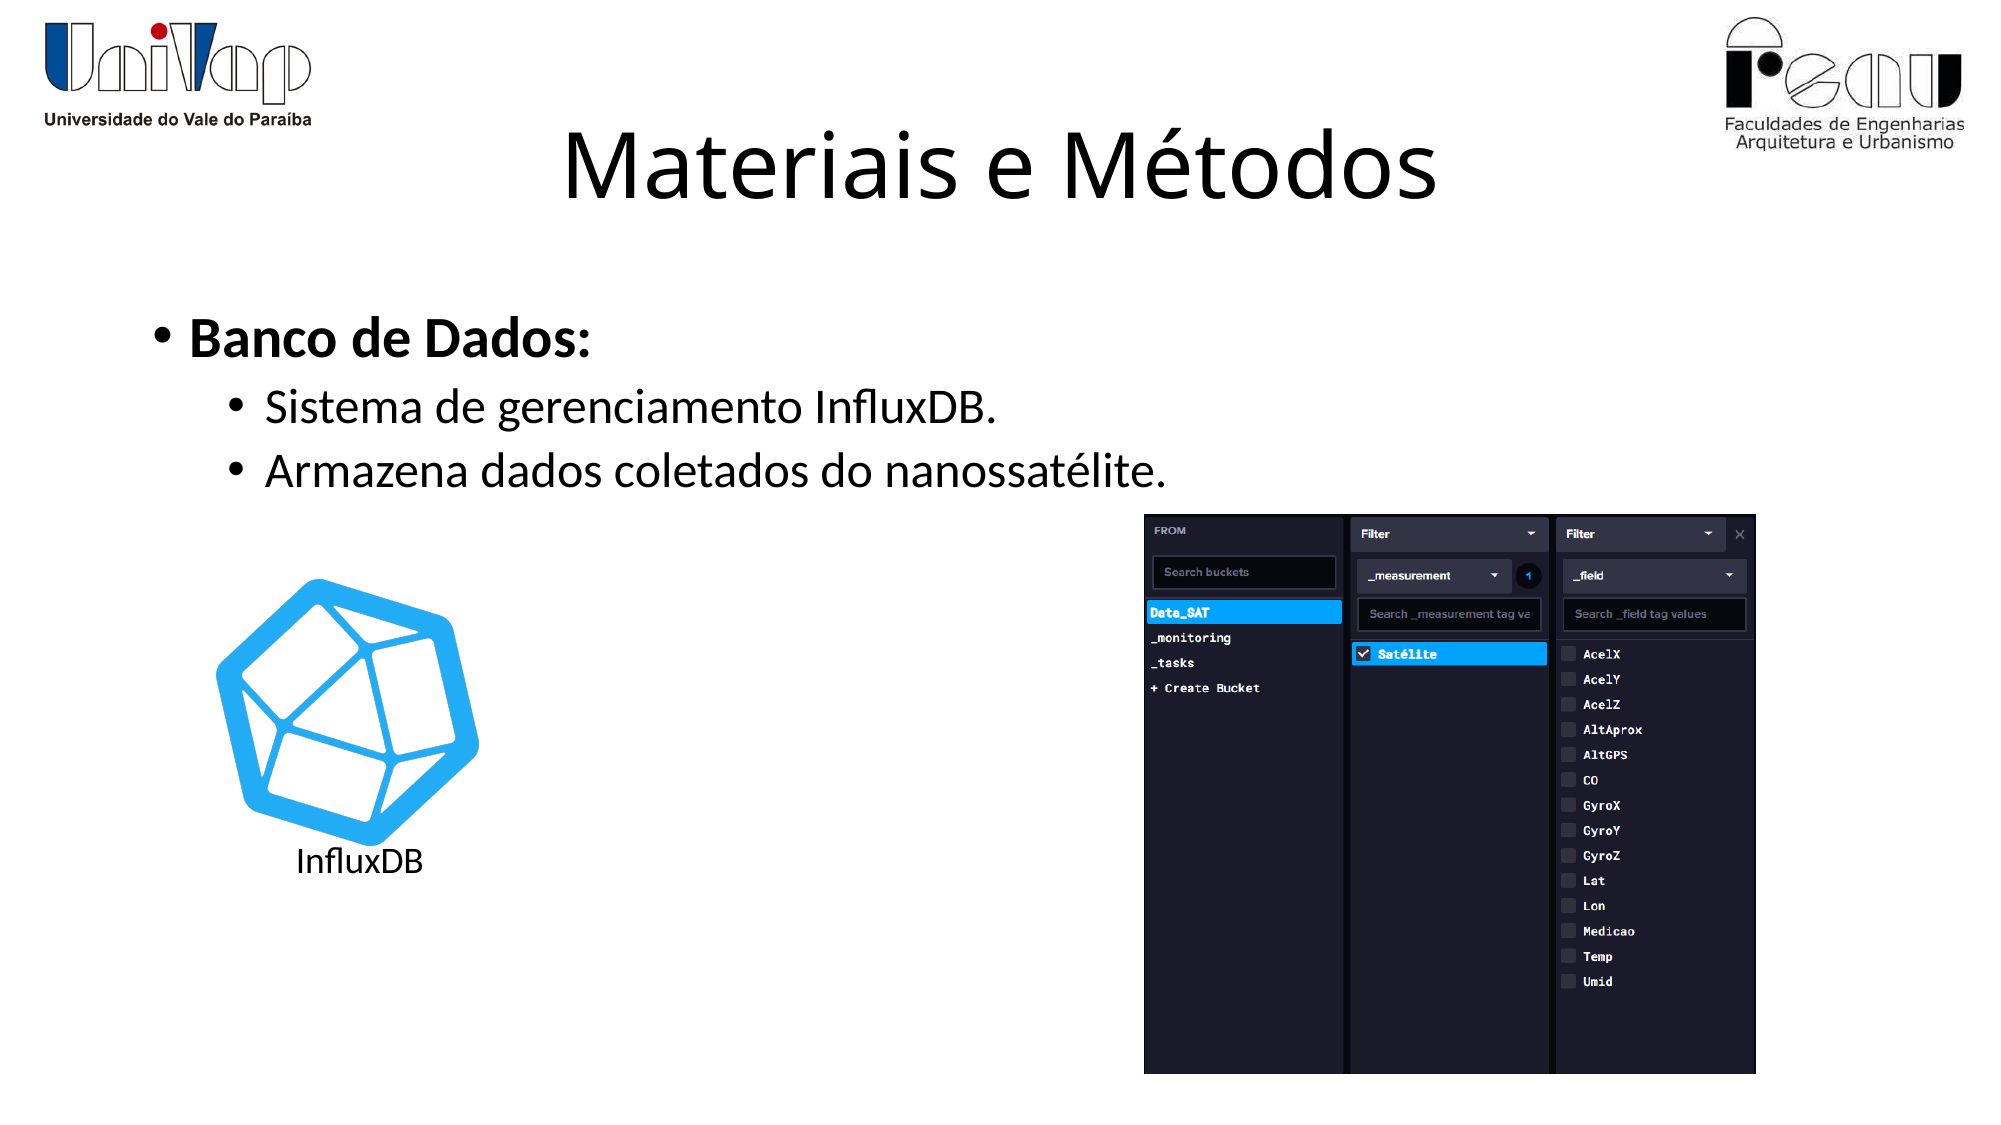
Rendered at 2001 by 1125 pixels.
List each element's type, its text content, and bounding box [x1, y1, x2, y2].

picture [216, 579, 479, 846]
text_box InfluxDB [280, 828, 596, 889]
picture [1144, 514, 1756, 1075]
picture [1726, 17, 1964, 152]
list Banco de Dados: Sistema de gerenciamento InfluxDB. Armazena dados coletados do nanossatélite. [137, 299, 1863, 1014]
picture [36, 17, 320, 132]
title Materiais e Métodos [137, 59, 1863, 278]
